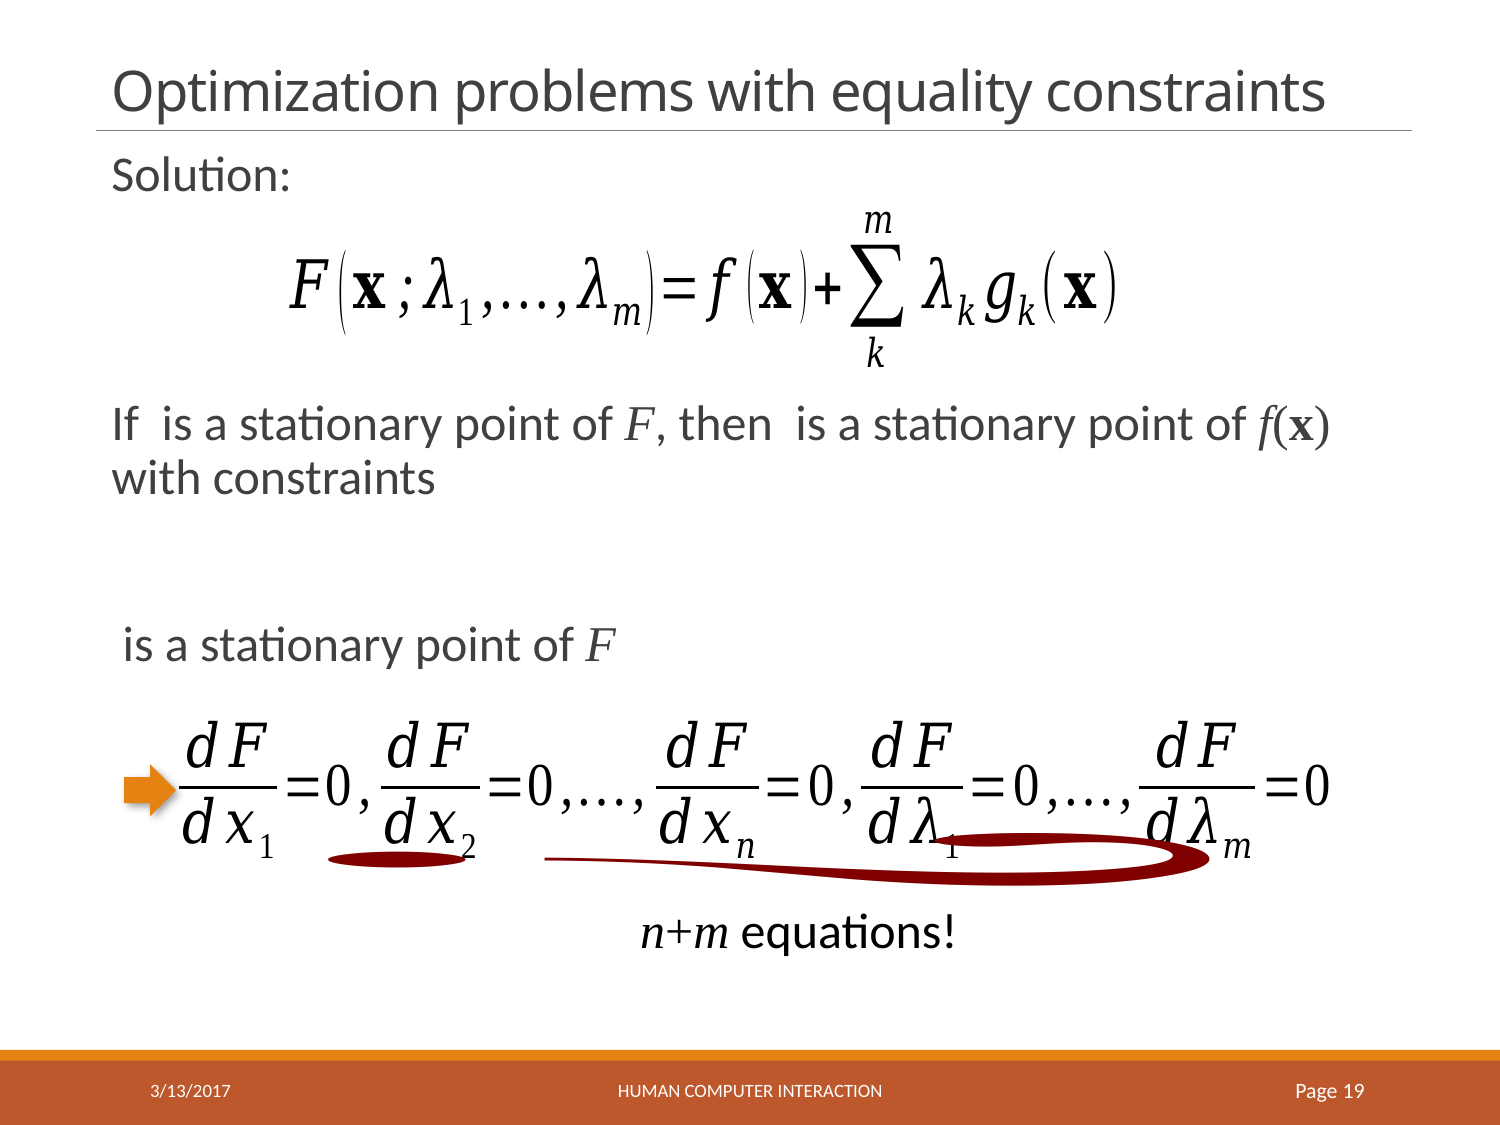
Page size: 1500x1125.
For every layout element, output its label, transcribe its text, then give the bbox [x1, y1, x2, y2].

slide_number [135, 1059, 440, 1120]
slide_number Page 19 [1218, 1059, 1380, 1120]
title Optimization problems with equality constraints [96, 19, 1413, 131]
text_box [122, 762, 172, 818]
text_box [175, 713, 1333, 968]
footer HUMAN COMPUTER INTERACTION [453, 1059, 1047, 1120]
